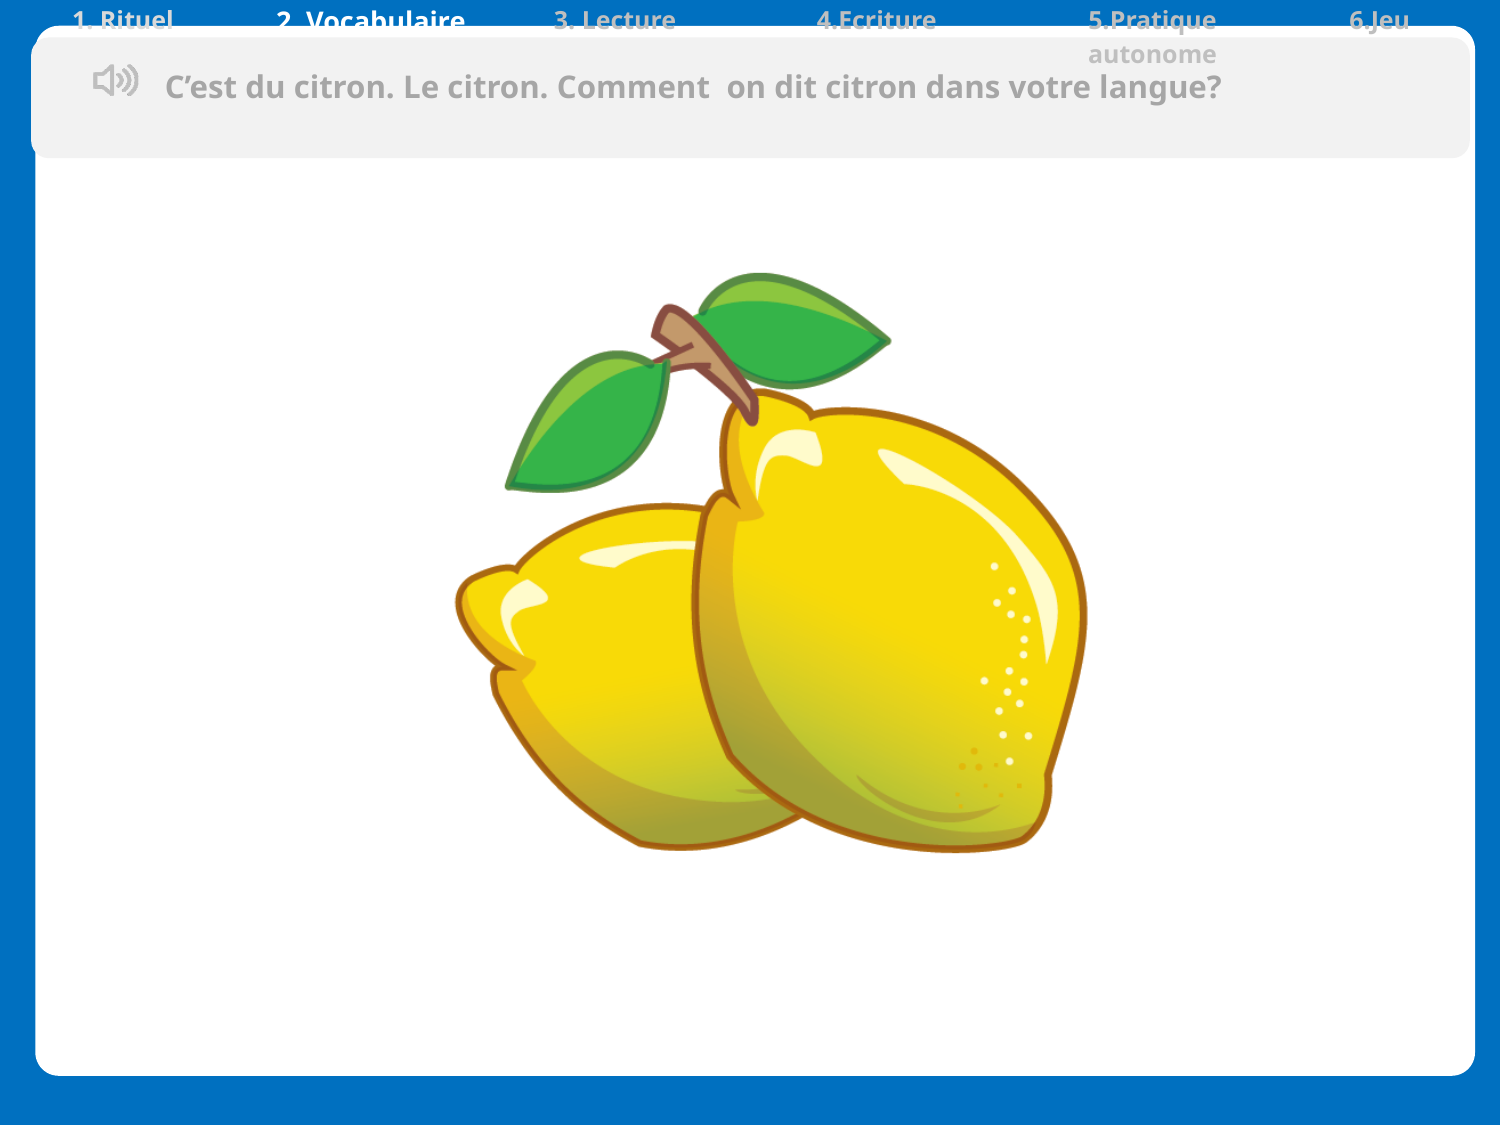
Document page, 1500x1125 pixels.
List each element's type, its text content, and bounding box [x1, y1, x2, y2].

table_header 2. Vocabulaire [249, 0, 493, 55]
text_box [93, 79, 139, 96]
text_box [0, 0, 1500, 1125]
table_header 5.Pratique autonome [1016, 0, 1289, 55]
text_box [29, 49, 1472, 161]
table_header 6.Jeu [1289, 0, 1471, 79]
table_header 1. Rituel [4, 0, 249, 79]
table_header 4.Ecriture [737, 0, 1016, 55]
picture [440, 256, 1130, 868]
text_box [33, 32, 1478, 1078]
table_header 3. Lecture [493, 0, 737, 55]
text_box C’est du citron. Le citron. Comment on dit citron dans votre langue? [149, 55, 1454, 113]
